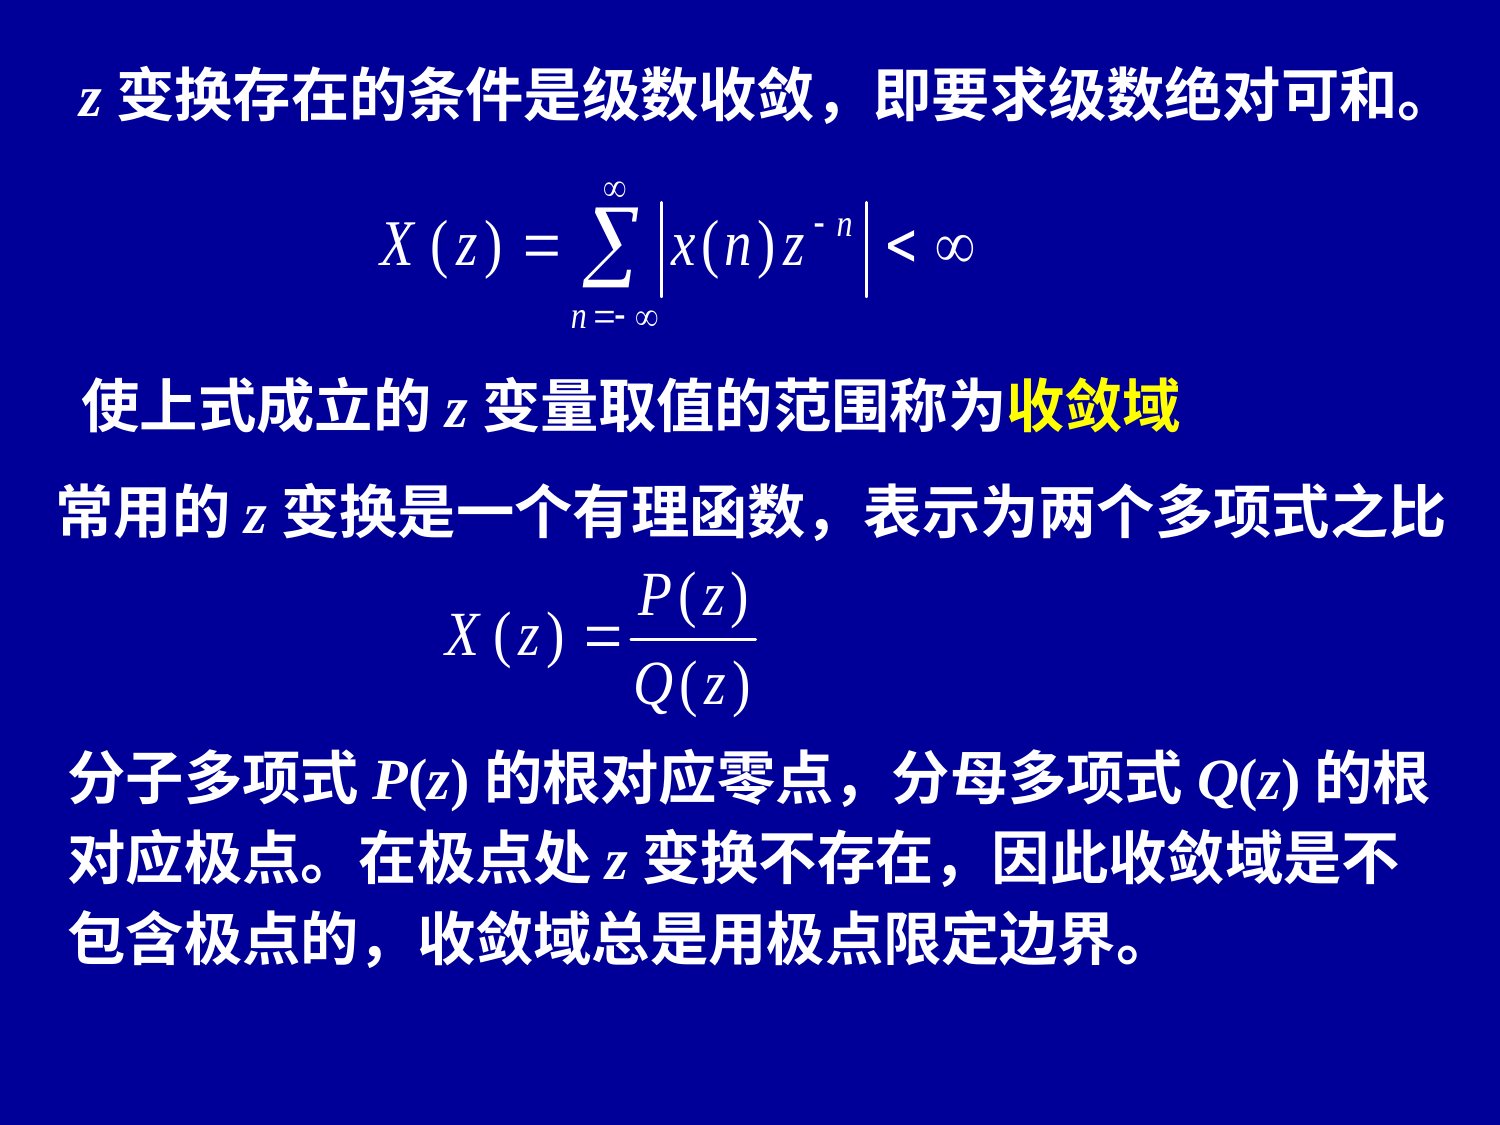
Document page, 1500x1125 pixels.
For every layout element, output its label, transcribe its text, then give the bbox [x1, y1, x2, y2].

text_box 常用的z变换是一个有理函数，表示为两个多项式之比 [41, 467, 1481, 553]
text_box 分子多项式P(z)的根对应零点，分母多项式Q(z)的根对应极点。在极点处z变换不存在，因此收敛域是不包含极点的，收敛域总是用极点限定边界。 [52, 723, 1447, 980]
text_box 使上式成立的z变量取值的范围称为收敛域 [67, 361, 1341, 447]
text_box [365, 157, 987, 338]
text_box z变换存在的条件是级数收敛，即要求级数绝对可和。 [64, 36, 1471, 136]
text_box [430, 555, 764, 725]
